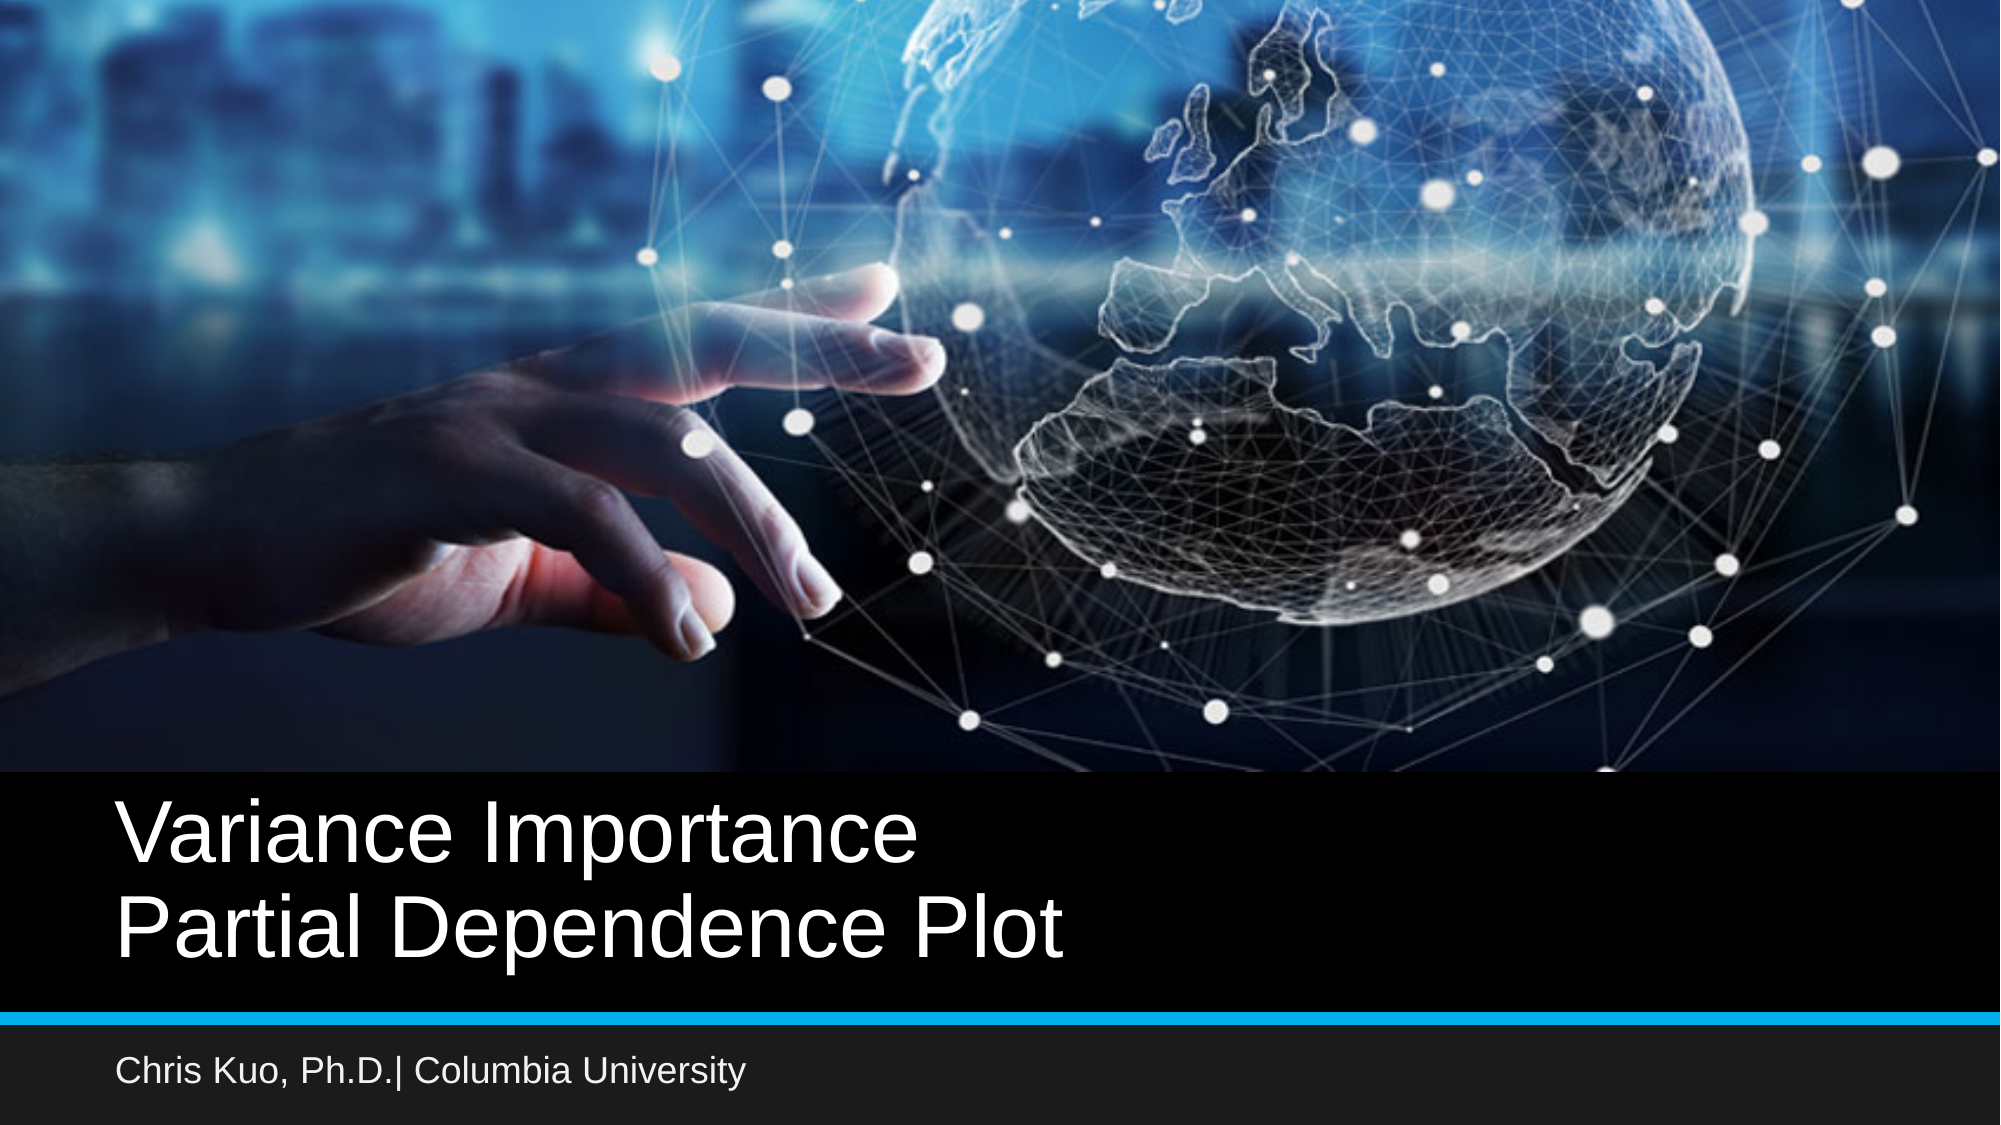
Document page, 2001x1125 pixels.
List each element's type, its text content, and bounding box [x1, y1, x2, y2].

subtitle Chris Kuo, Ph.D.| Columbia University [99, 1031, 1900, 1107]
title Variance Importance Partial Dependence Plot [99, 777, 1900, 985]
picture [0, 0, 2000, 772]
